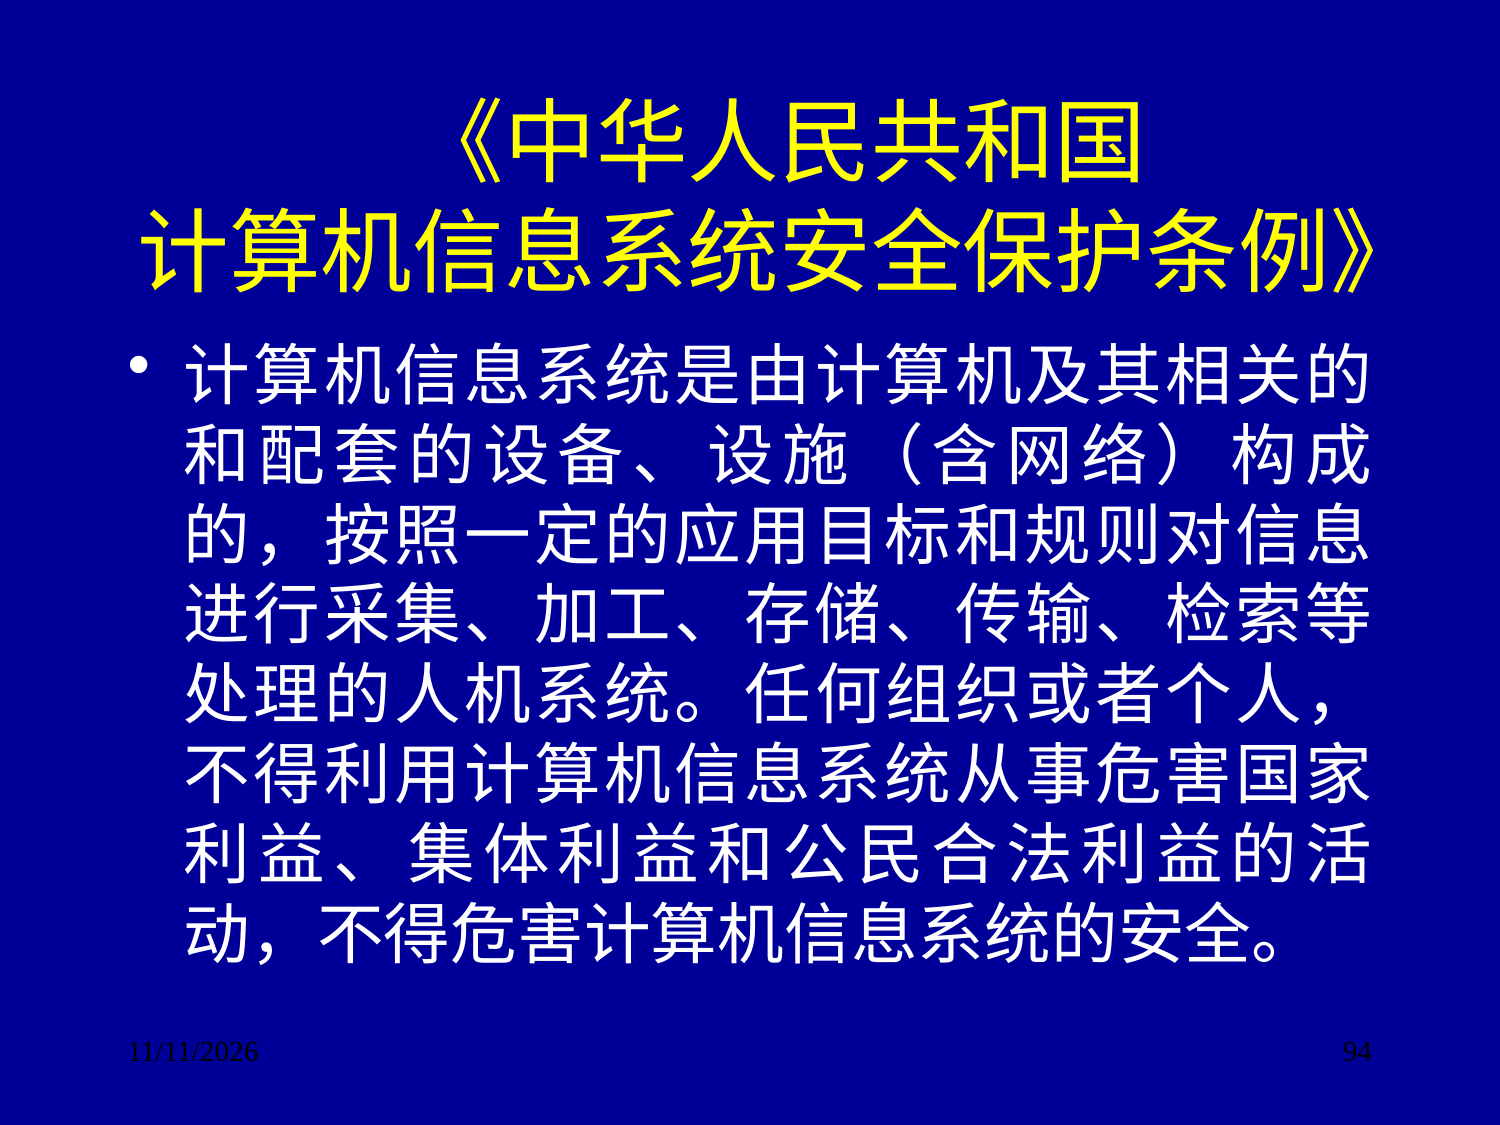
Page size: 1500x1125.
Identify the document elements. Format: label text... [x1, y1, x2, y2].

title 《中华人民共和国 计算机信息系统安全保护条例》 [112, 99, 1447, 288]
slide_number 94 [1074, 1025, 1388, 1100]
list 计算机信息系统是由计算机及其相关的和配套的设备、设施（含网络）构成的，按照一定的应用目标和规则对信息进行采集、加工、存储、传输、检索等处理的人机系统。任何组织或者个人，不得利用计算机信息系统从事危害国家利益、集体利益和公民合法利益的活动，不得危害计算机信息系统的安全。 [112, 324, 1388, 1000]
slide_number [112, 1025, 425, 1100]
